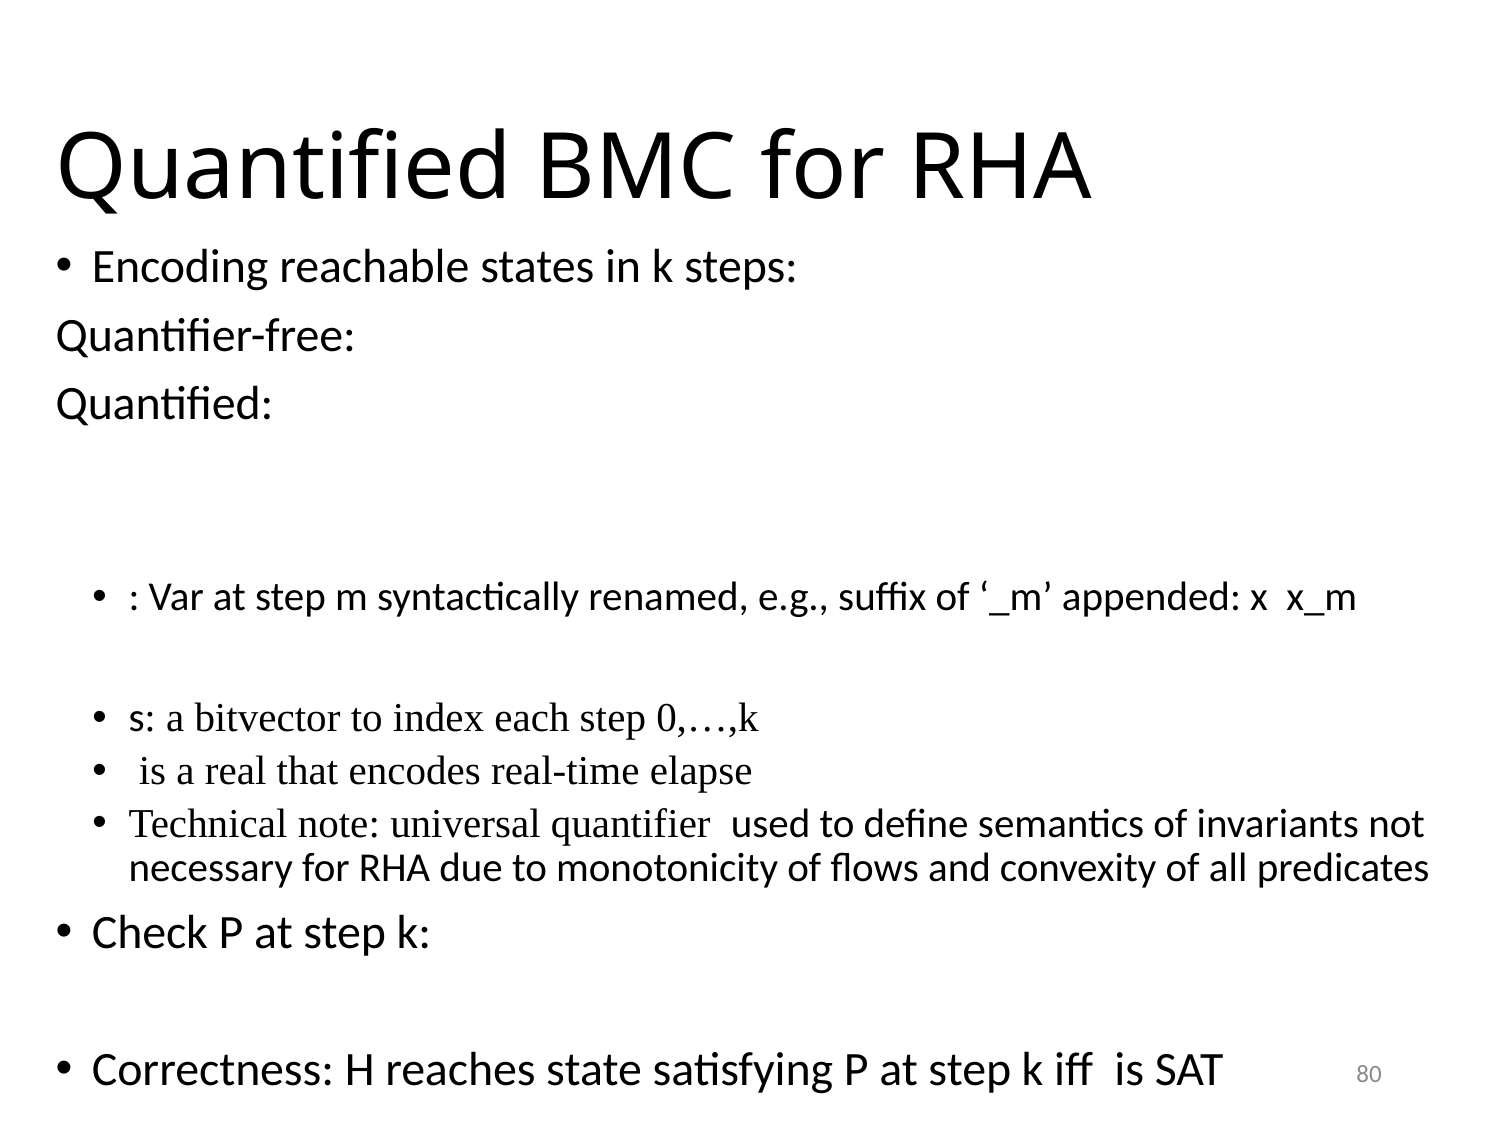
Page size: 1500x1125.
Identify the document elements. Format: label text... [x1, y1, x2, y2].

title Quantified BMC for RHA [40, 59, 1464, 278]
slide_number 80 [1059, 1042, 1397, 1103]
